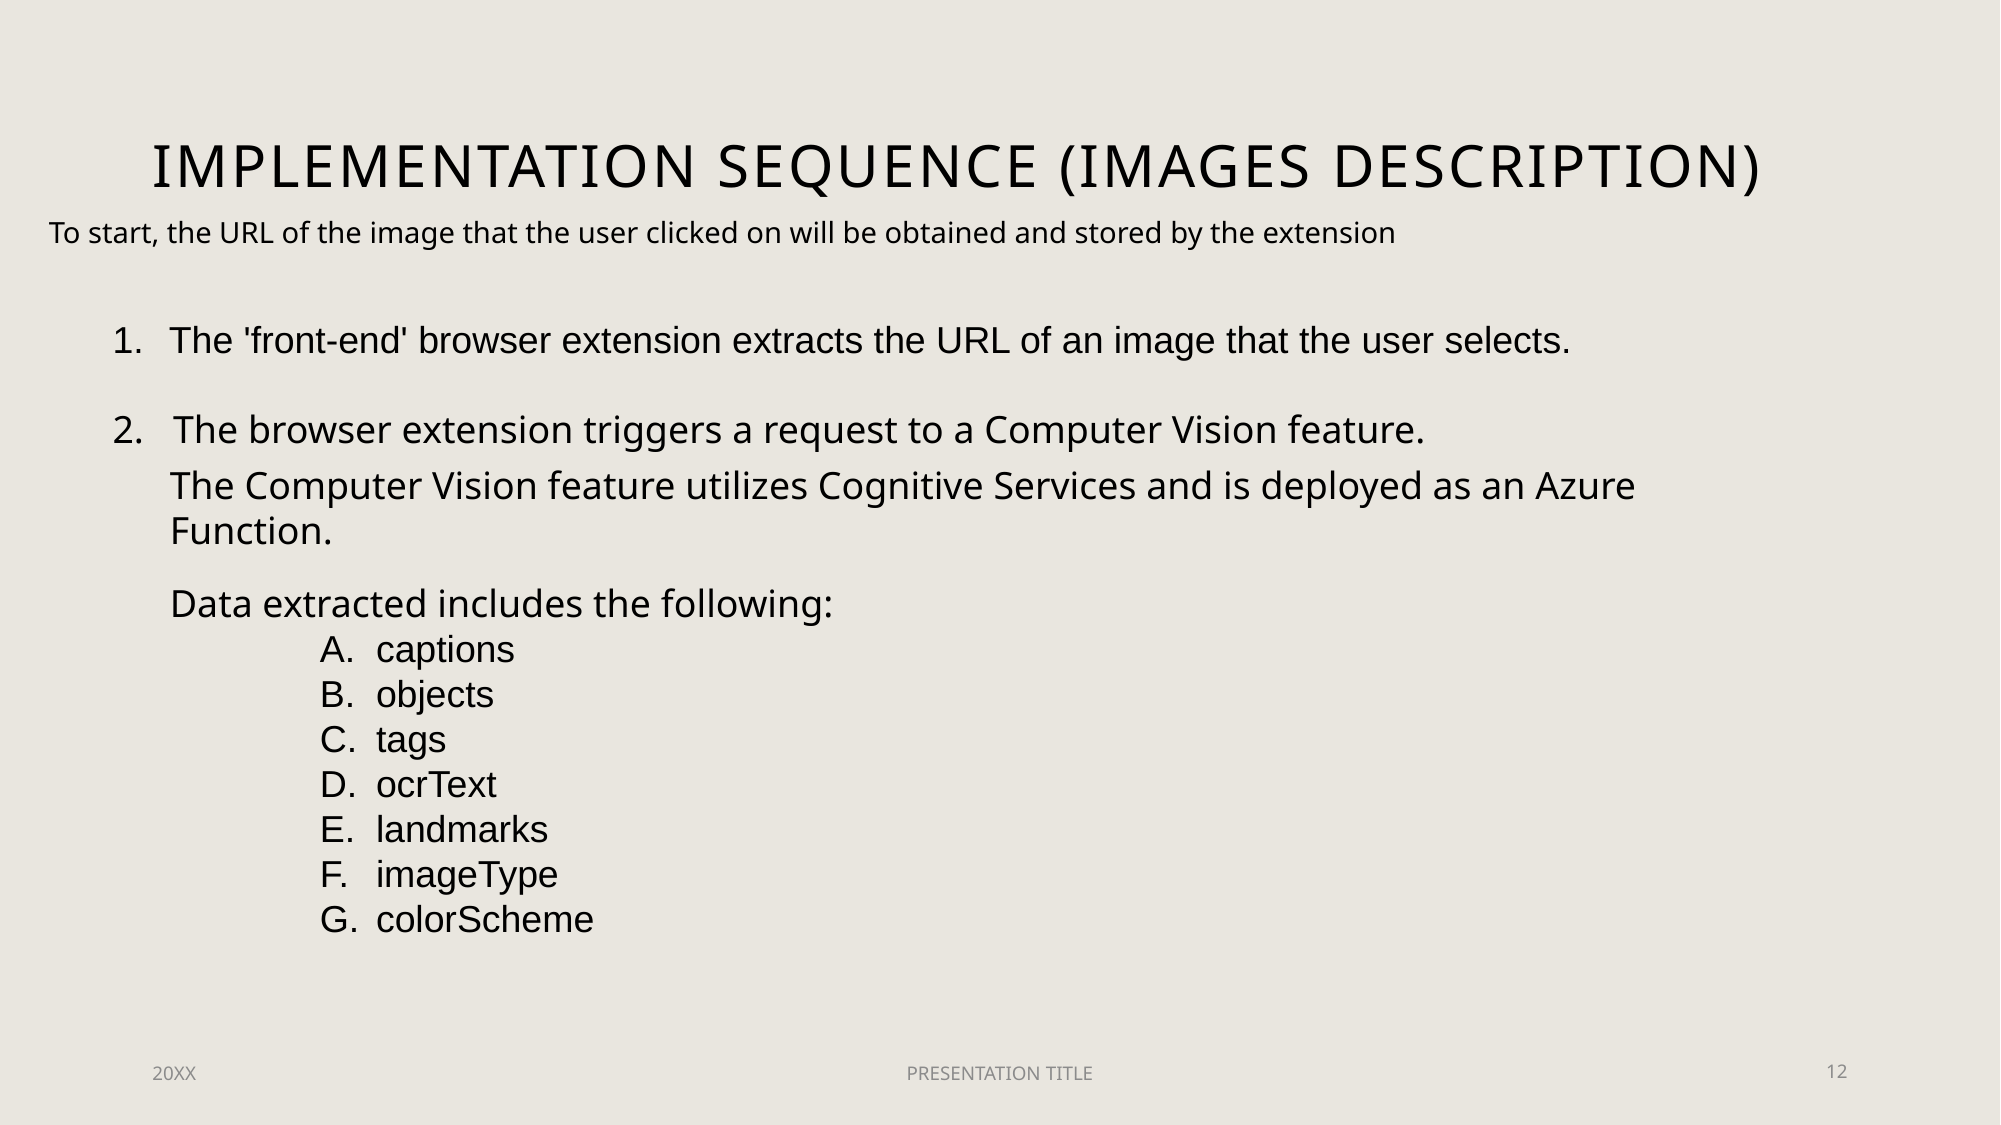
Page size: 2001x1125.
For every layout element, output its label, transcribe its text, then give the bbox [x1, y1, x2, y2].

text_box The Computer Vision feature utilizes Cognitive Services and is deployed as an Azure Function. [154, 454, 1709, 560]
footer PRESENTATION TITLE [662, 1042, 1338, 1103]
title Implementation sequence (images description) [137, 59, 1863, 278]
slide_number 12 [1412, 1042, 1863, 1103]
text_box To start, the URL of the image that the user clicked on will be obtained and stored by the extension [0, 207, 1413, 258]
text_box The 'front-end' browser extension extracts the URL of an image that the user selects. 2. The browser extension triggers a request to a Computer Vision feature. [97, 308, 1863, 504]
slide_number 20XX [137, 1042, 588, 1103]
text_box Data extracted includes the following: captions objects tags ocrText landmarks imageType colorScheme [154, 572, 1198, 1038]
